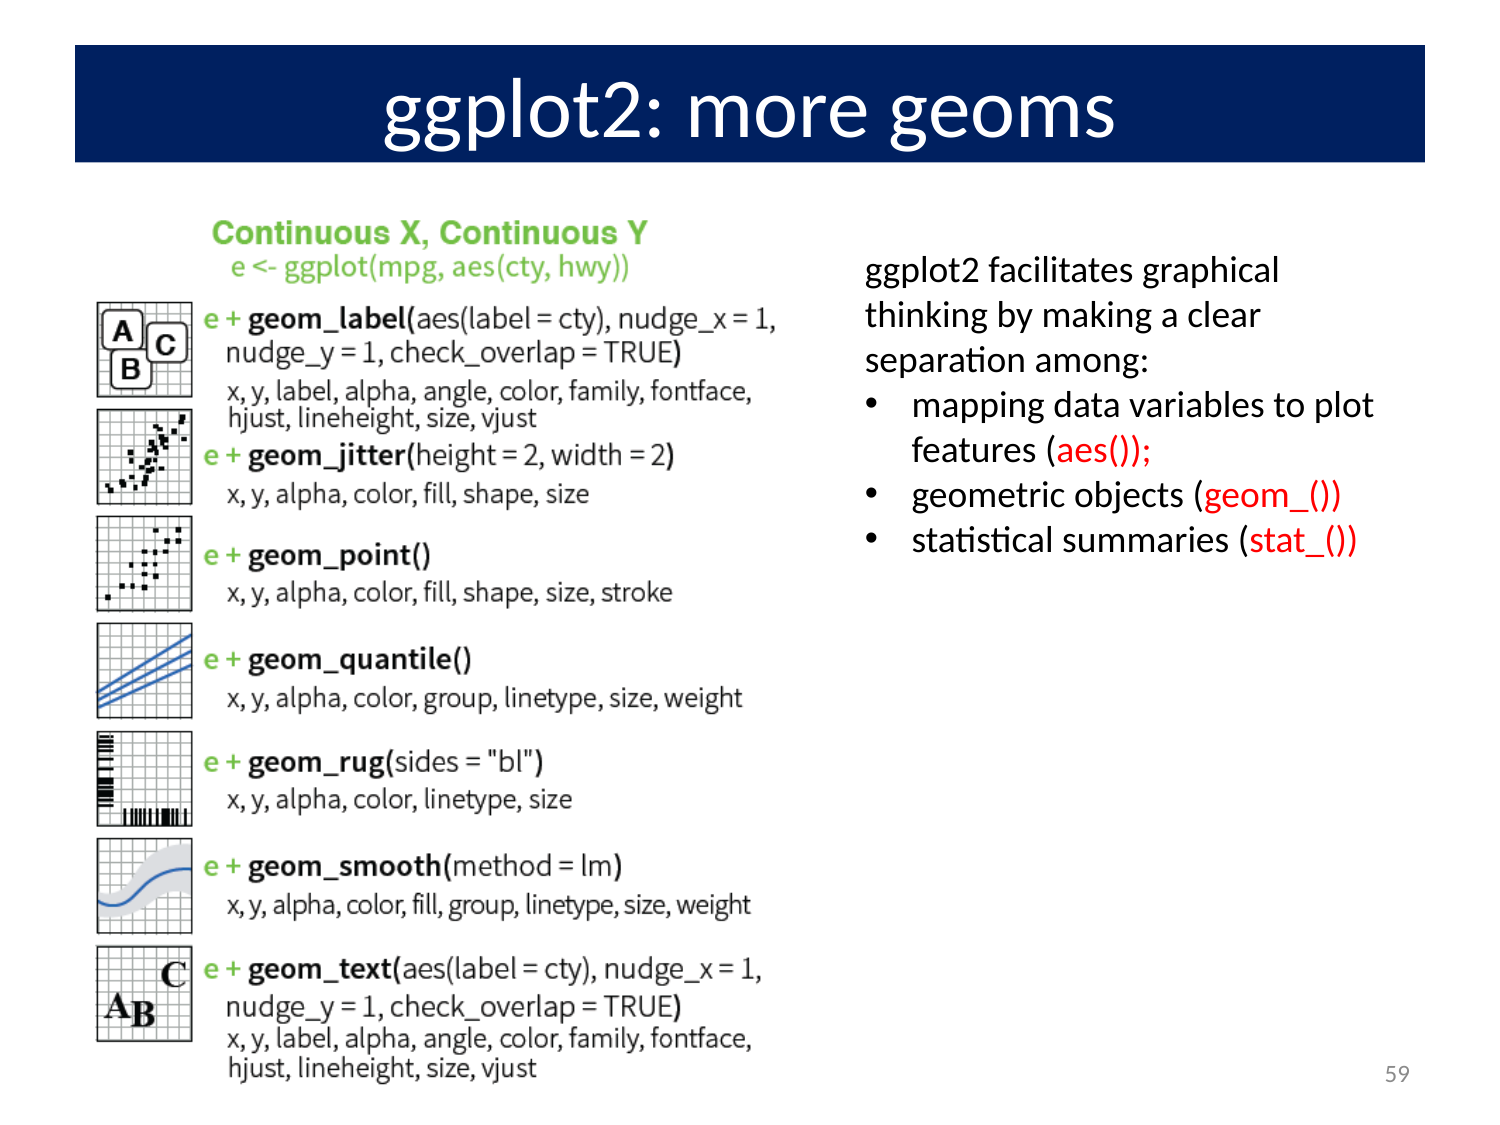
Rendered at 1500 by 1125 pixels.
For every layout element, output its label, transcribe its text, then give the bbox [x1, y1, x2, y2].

title ggplot2: more geoms [75, 45, 1425, 163]
picture [87, 212, 776, 1091]
text_box ggplot2 facilitates graphical thinking by making a clear separation among: mapping data variables to plot features (aes()); geometric objects (geom_()) statistical summaries (stat_()) [849, 237, 1425, 613]
slide_number 59 [1074, 1042, 1425, 1103]
